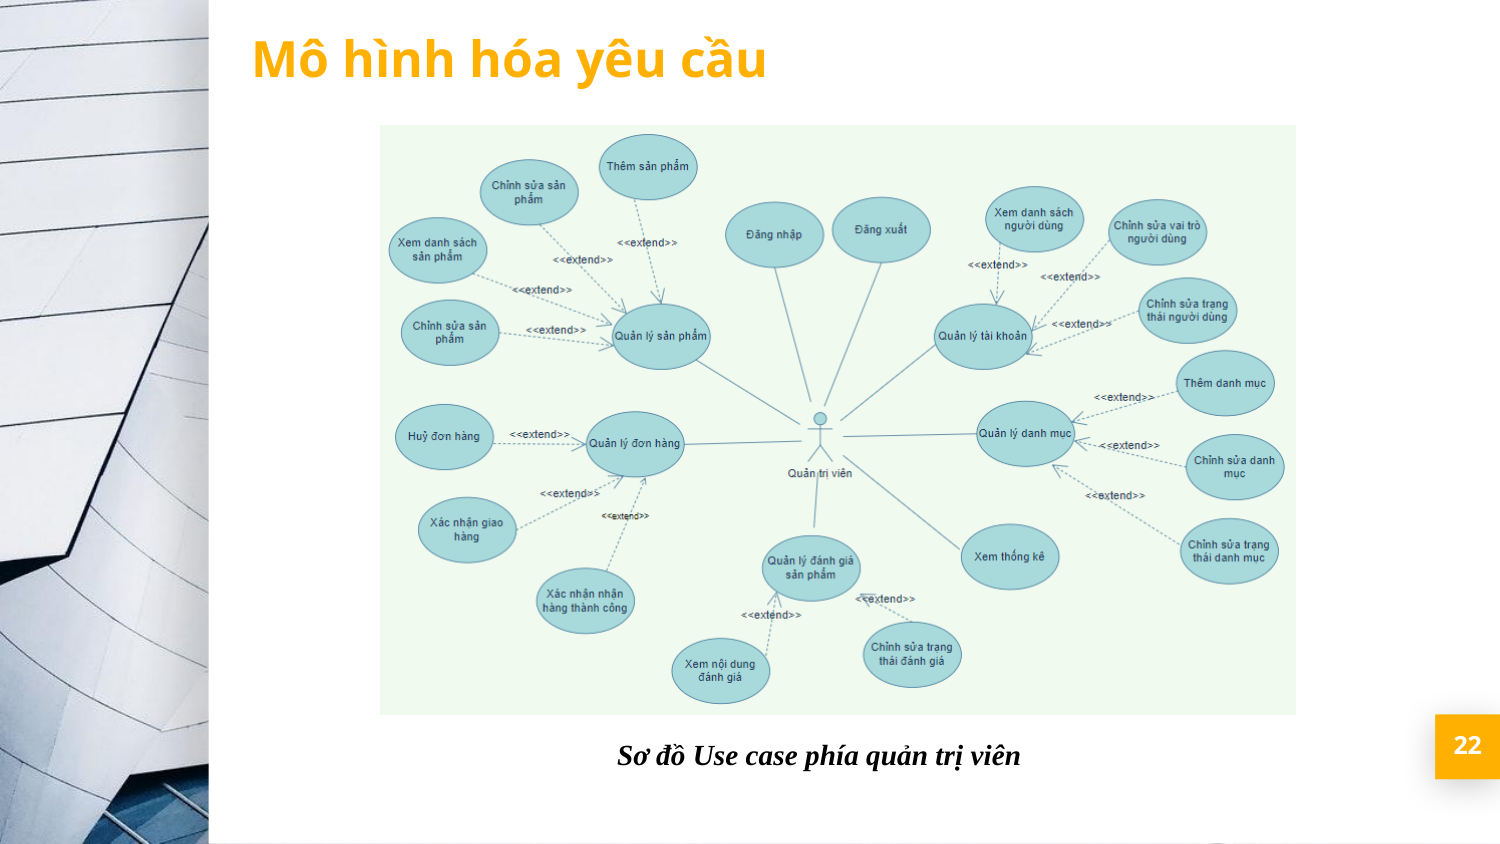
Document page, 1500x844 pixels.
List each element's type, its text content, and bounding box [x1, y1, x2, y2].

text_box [379, 124, 1296, 780]
slide_number ‹#› [1435, 714, 1500, 780]
picture [0, 0, 208, 844]
title Mô hình hóa yêu cầu [236, 19, 1342, 97]
